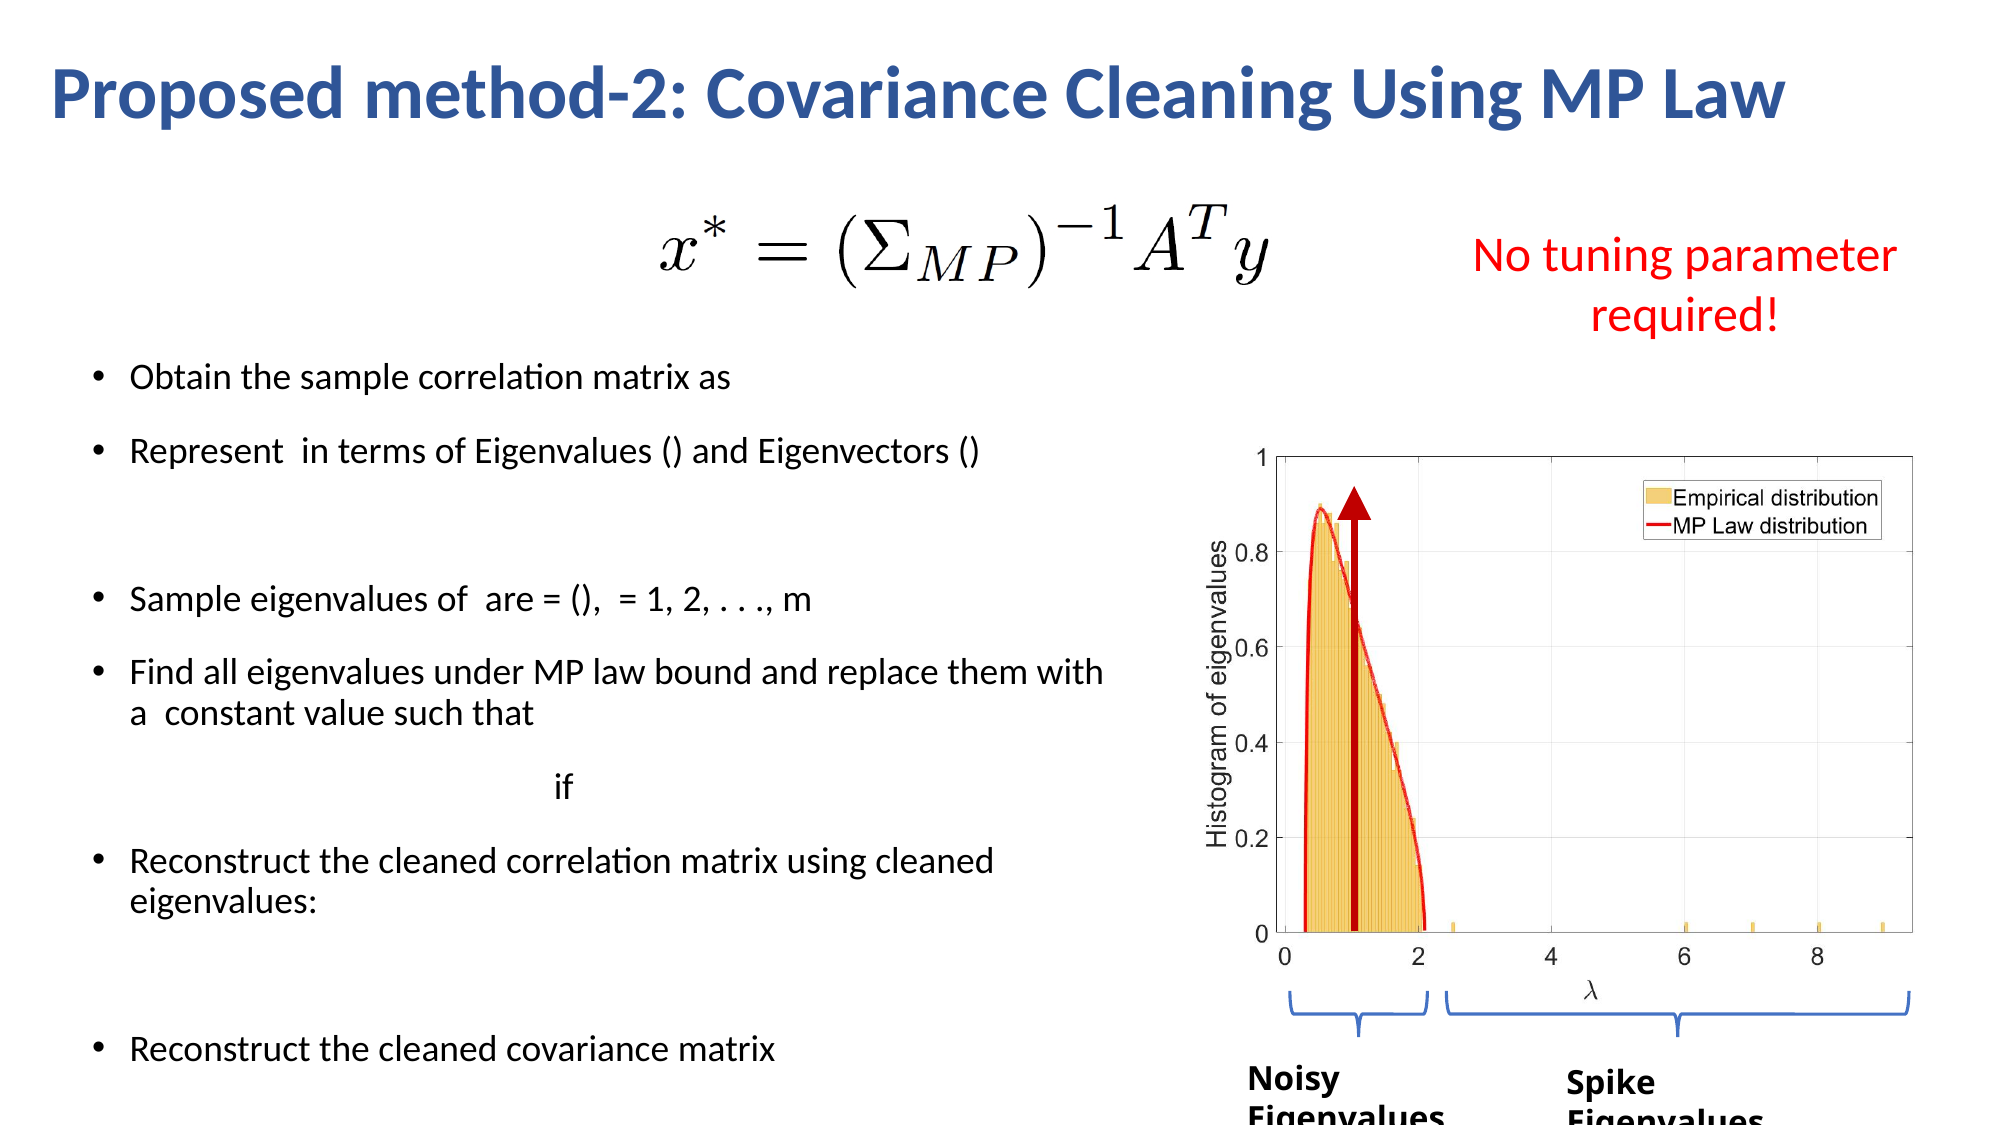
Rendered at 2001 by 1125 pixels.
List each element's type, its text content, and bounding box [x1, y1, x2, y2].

picture [635, 197, 1290, 300]
text_box [1446, 1005, 1909, 1038]
text_box Spike Eigenvalues [1551, 1054, 1845, 1125]
text_box No tuning parameter required! [1407, 213, 1964, 349]
text_box [1290, 1005, 1428, 1038]
text_box Noisy Eigenvalues [1232, 1050, 1525, 1125]
picture [1201, 443, 1929, 1005]
title Proposed method-2: Covariance Cleaning Using MP Law [36, 0, 1897, 203]
